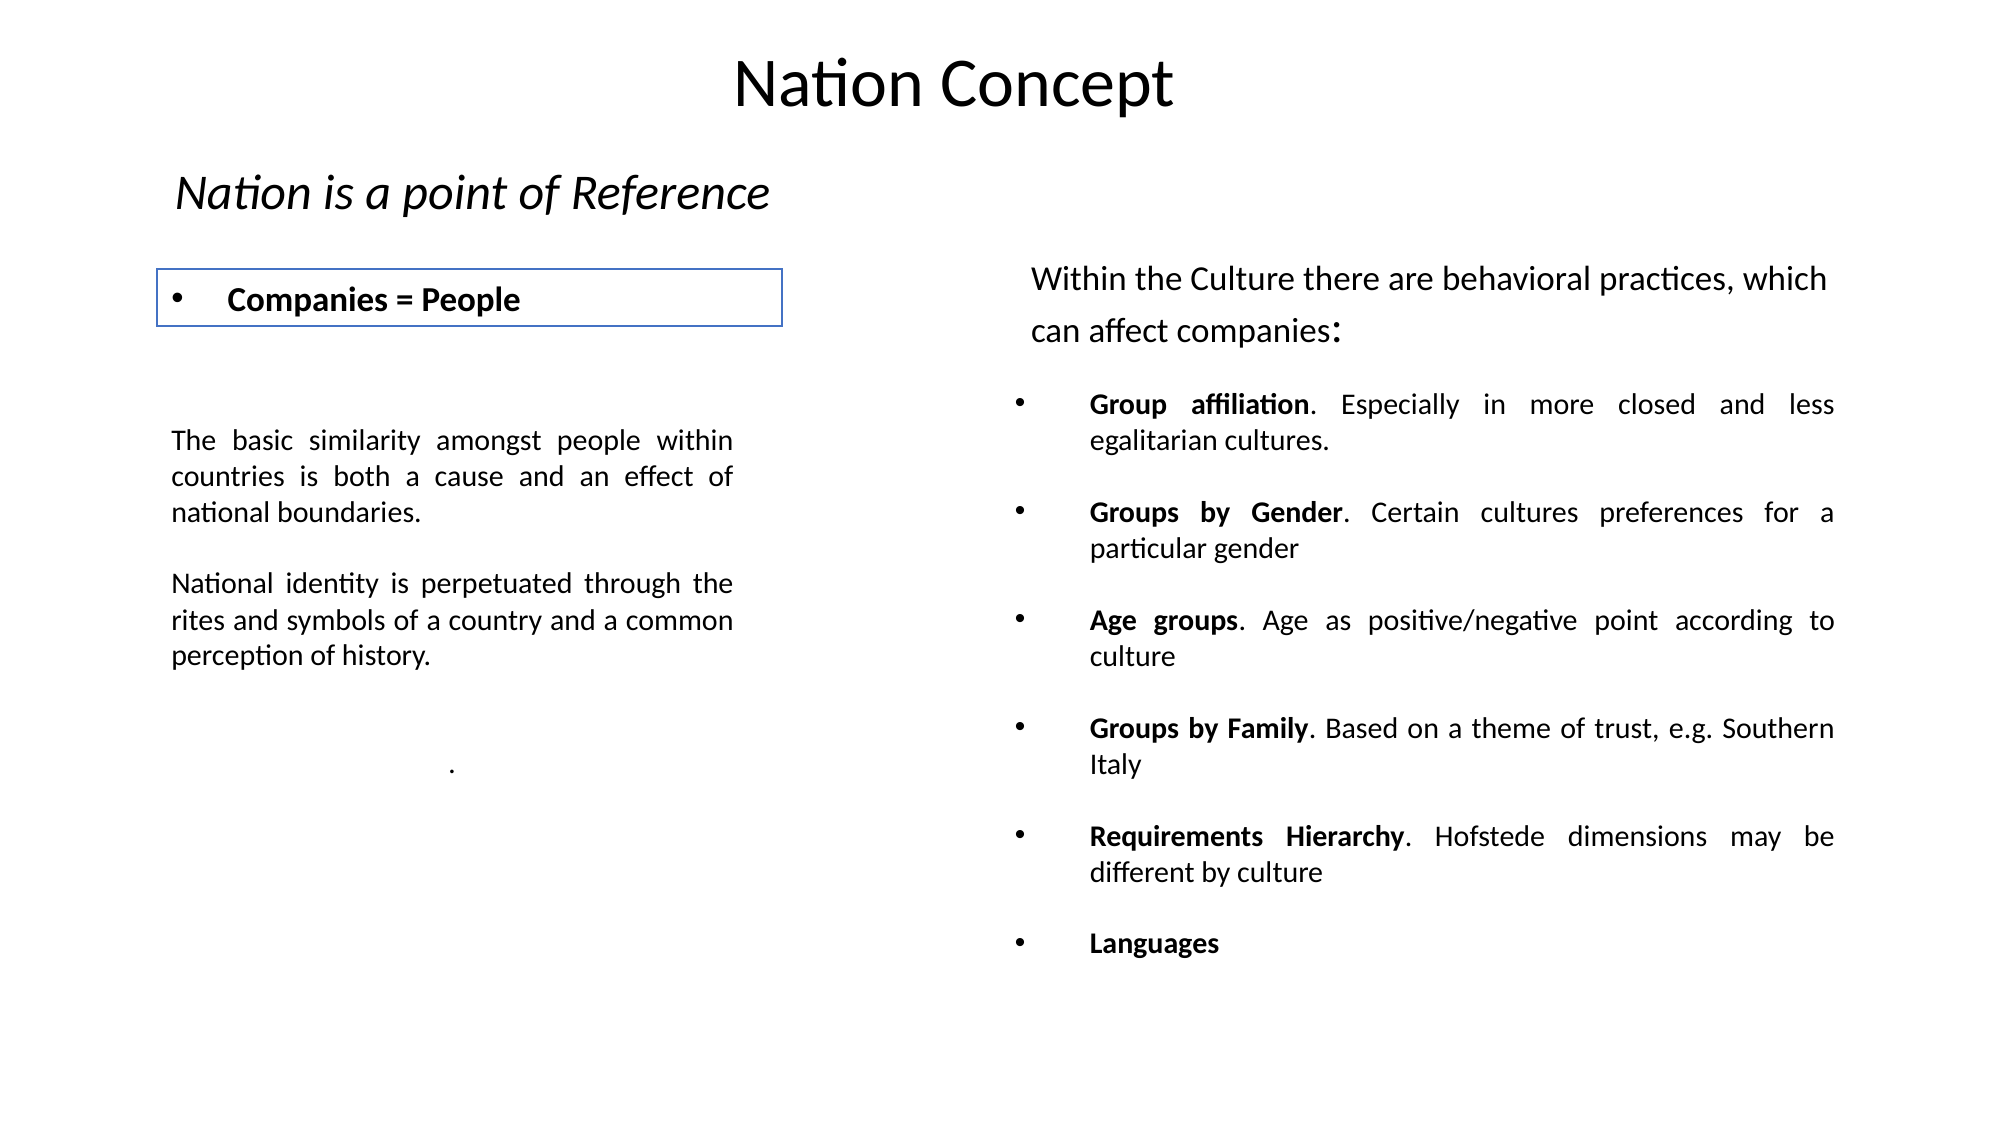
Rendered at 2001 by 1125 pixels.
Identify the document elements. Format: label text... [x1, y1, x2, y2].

text_box Within the Culture there are behavioral practices, which can affect companies: [1016, 247, 1867, 359]
text_box Nation is a point of Reference [159, 152, 786, 228]
text_box The basic similarity amongst people within countries is both a cause and an effect of national boundaries. National identity is perpetuated through the rites and symbols of a country and a common perception of history. . [156, 412, 749, 788]
text_box Companies = People [156, 268, 783, 327]
text_box [946, 236, 1899, 362]
text_box Nation Concept [718, 28, 1629, 128]
text_box Group affiliation. Especially in more closed and less egalitarian cultures. Groups by Gender. Certain cultures preferences for a particular gender Age groups. Age as positive/negative point according to culture Groups by Family. Based on a theme of trust, e.g. Southern Italy Requirements Hierarchy. Hofstede dimensions may be different by culture Languages [999, 377, 1850, 1125]
